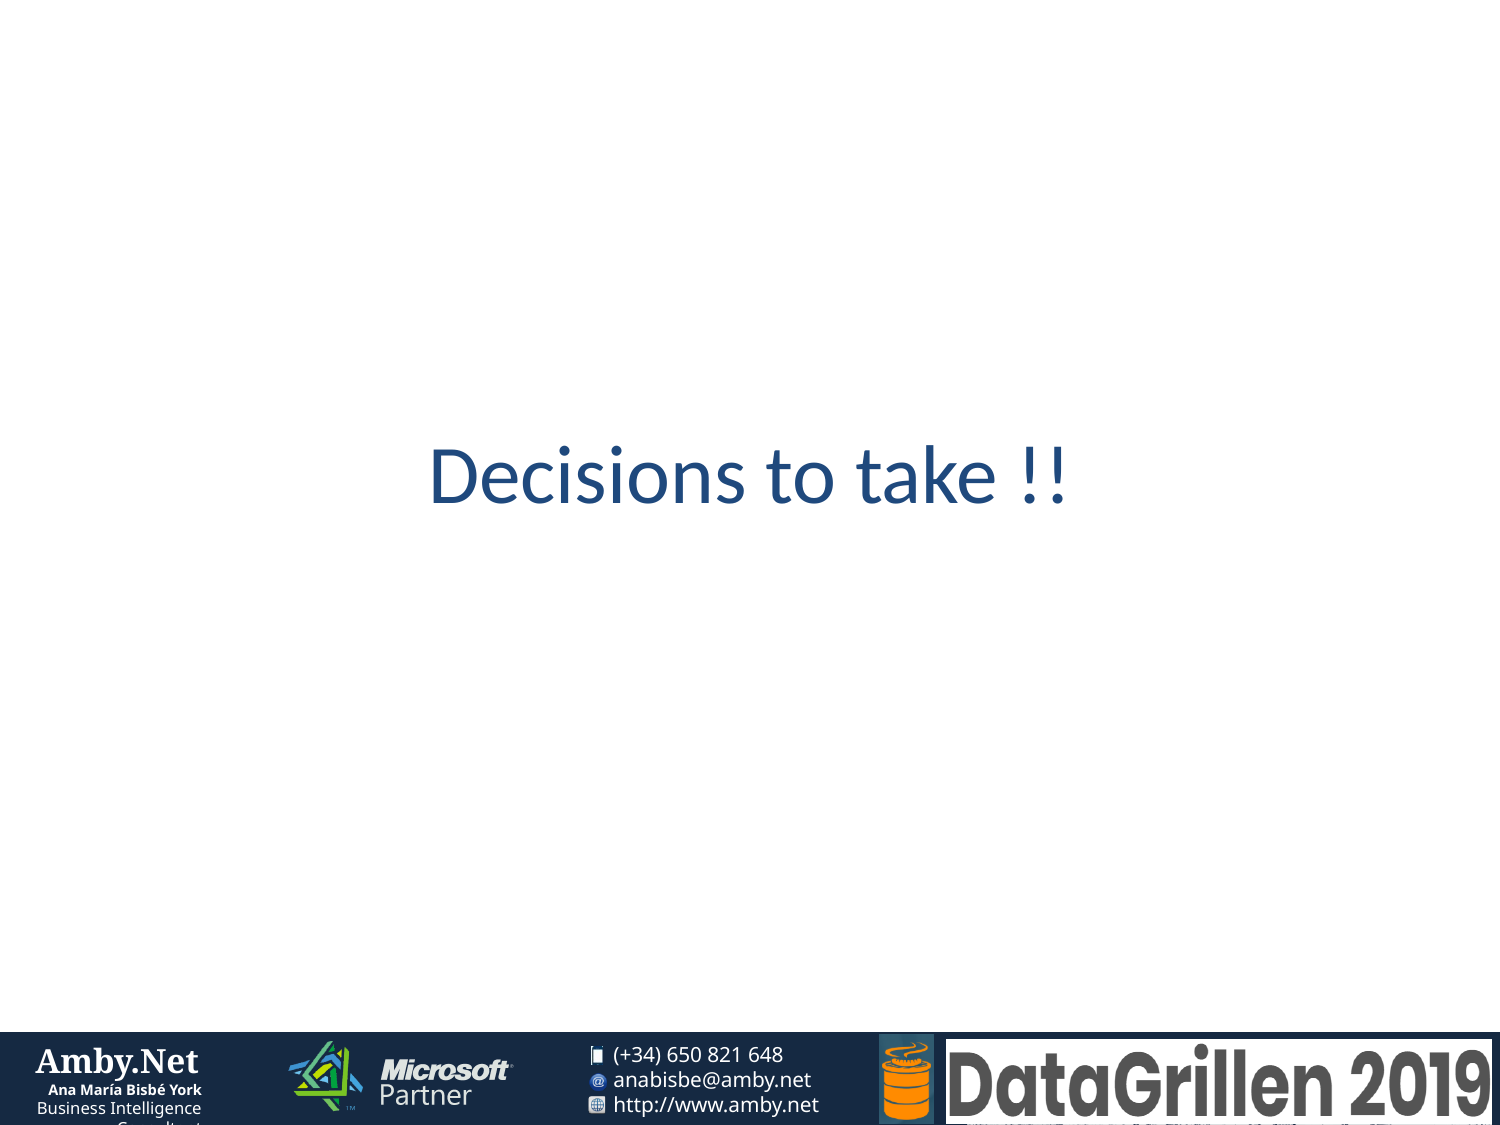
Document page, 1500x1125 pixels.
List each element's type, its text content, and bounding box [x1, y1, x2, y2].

title Decisions to take !! [112, 349, 1388, 591]
picture [0, 1032, 1500, 1125]
